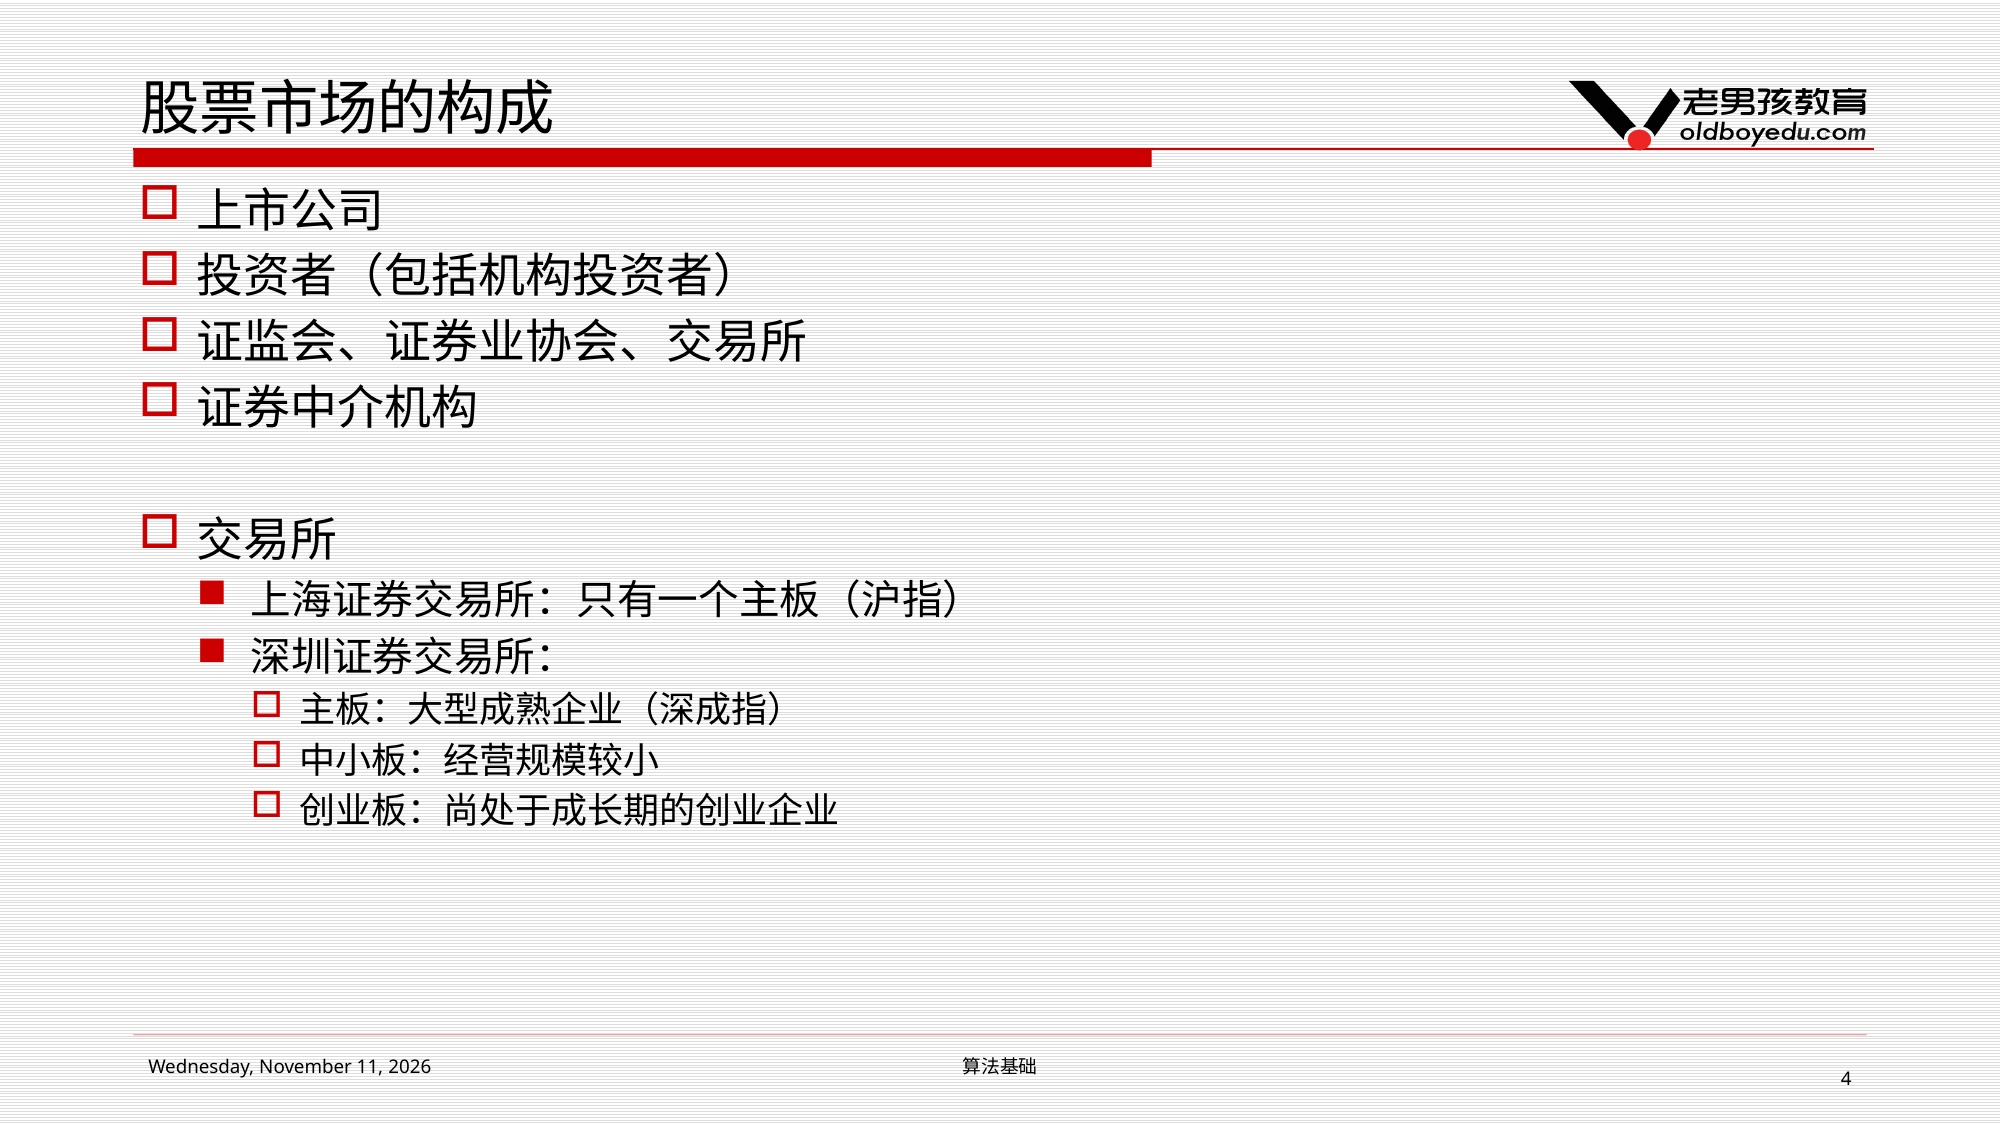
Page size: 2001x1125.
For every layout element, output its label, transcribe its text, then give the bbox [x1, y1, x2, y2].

slide_number 4 [1433, 1058, 1867, 1103]
title 股票市场的构成 [125, 50, 1876, 149]
list 上市公司 投资者（包括机构投资者） 证监会、证券业协会、交易所 证券中介机构 交易所 上海证券交易所：只有一个主板（沪指） 深圳证券交易所： 主板：大型成熟企业（深成指） 中小板：经营规模较小 创业板：尚处于成长期的创业企业 [123, 172, 1874, 988]
footer 算法基础 [683, 1046, 1317, 1103]
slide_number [133, 1046, 567, 1103]
